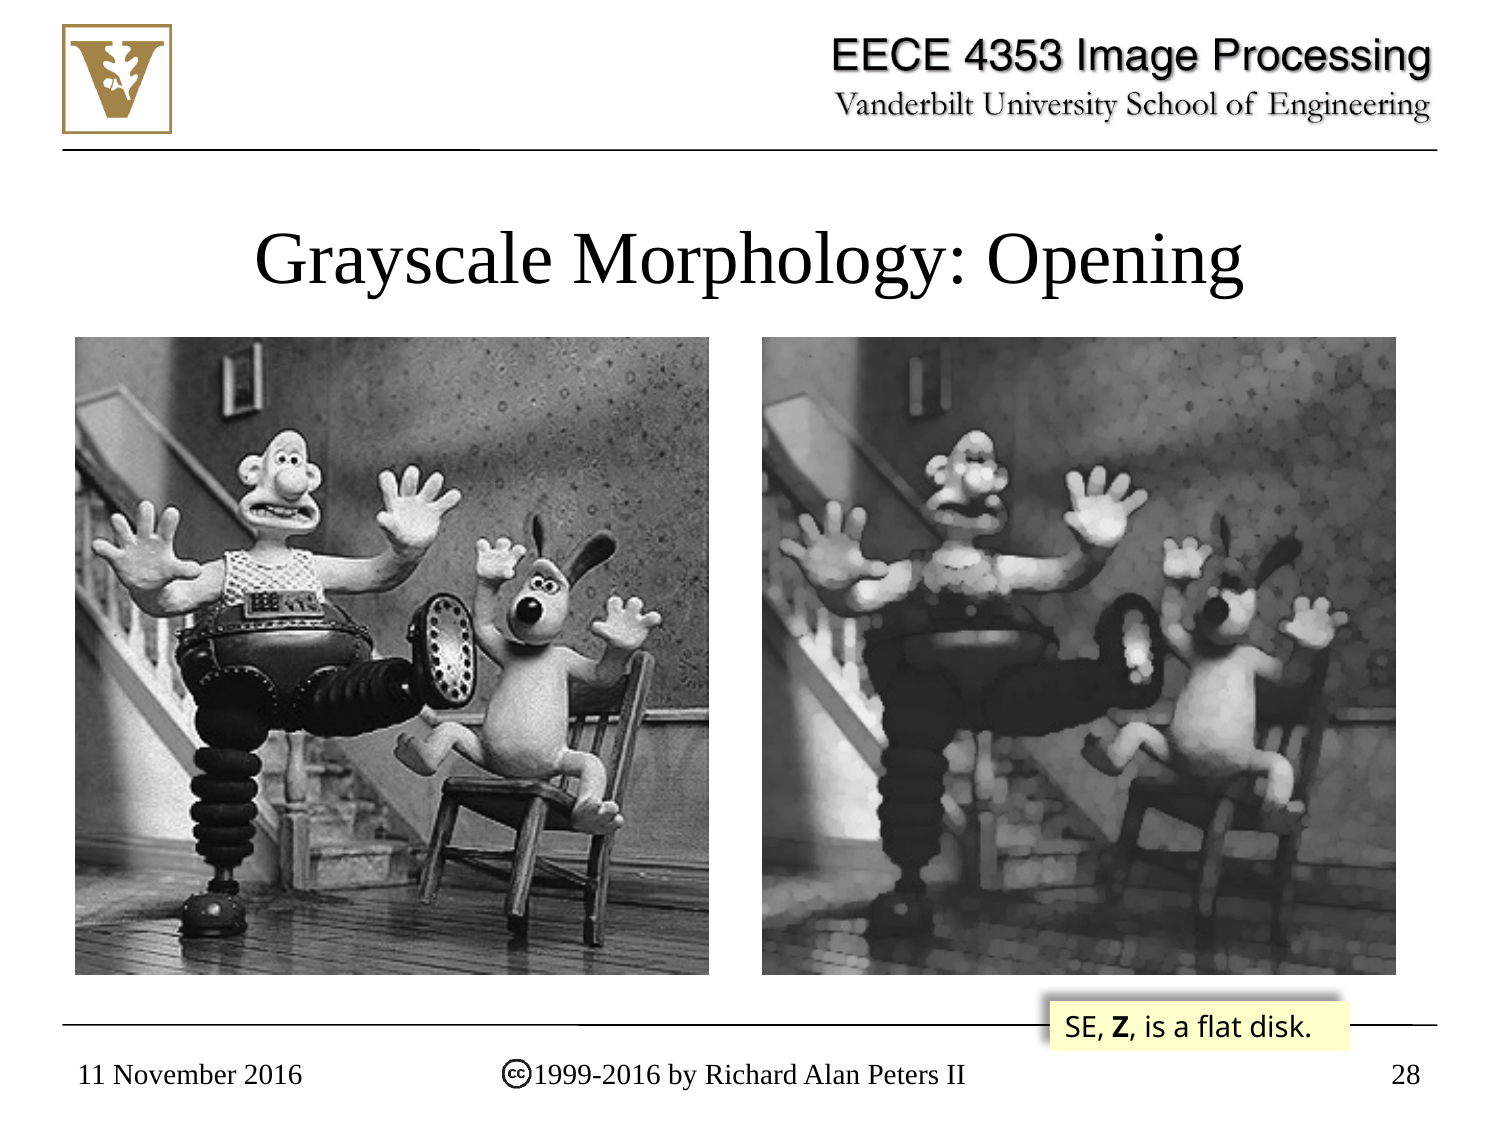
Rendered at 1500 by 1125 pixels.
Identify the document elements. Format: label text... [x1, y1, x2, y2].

text_box SE, Z, is a flat disk. [1049, 1001, 1350, 1051]
text_box Grayscale Morphology: Opening [237, 193, 1263, 313]
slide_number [62, 1042, 400, 1103]
picture [74, 337, 709, 976]
picture [826, 25, 1436, 133]
picture [62, 24, 172, 134]
picture [762, 337, 1396, 976]
slide_number 28 [1098, 1042, 1436, 1103]
footer 1999-2016 by Richard Alan Peters II [496, 1042, 1004, 1103]
